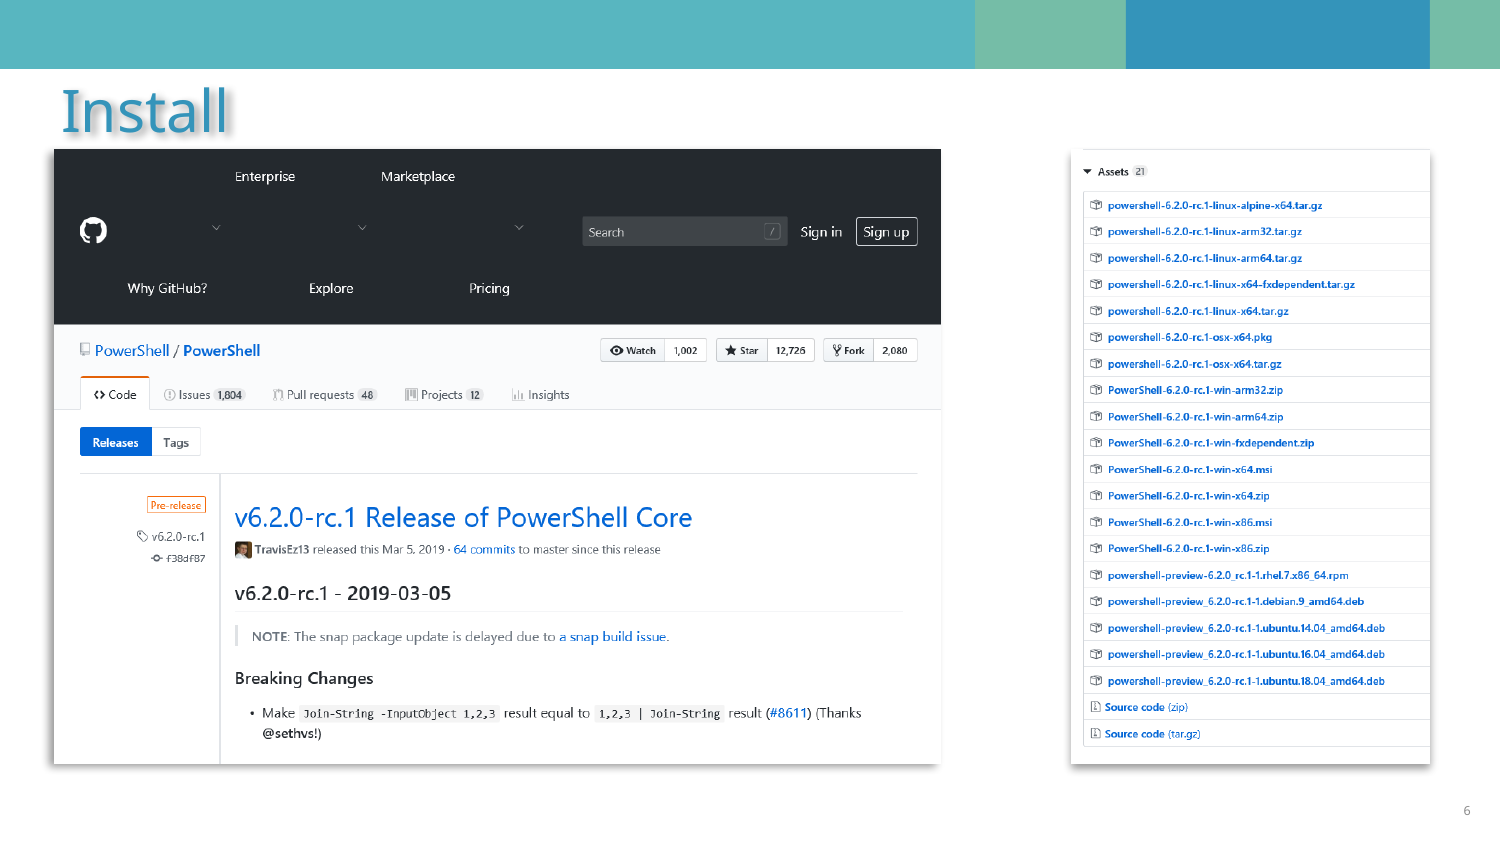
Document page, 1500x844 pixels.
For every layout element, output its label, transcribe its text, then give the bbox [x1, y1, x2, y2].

title Install [46, 66, 1430, 153]
slide_number 6 [1370, 789, 1483, 835]
picture [1071, 148, 1431, 765]
picture [53, 148, 941, 765]
